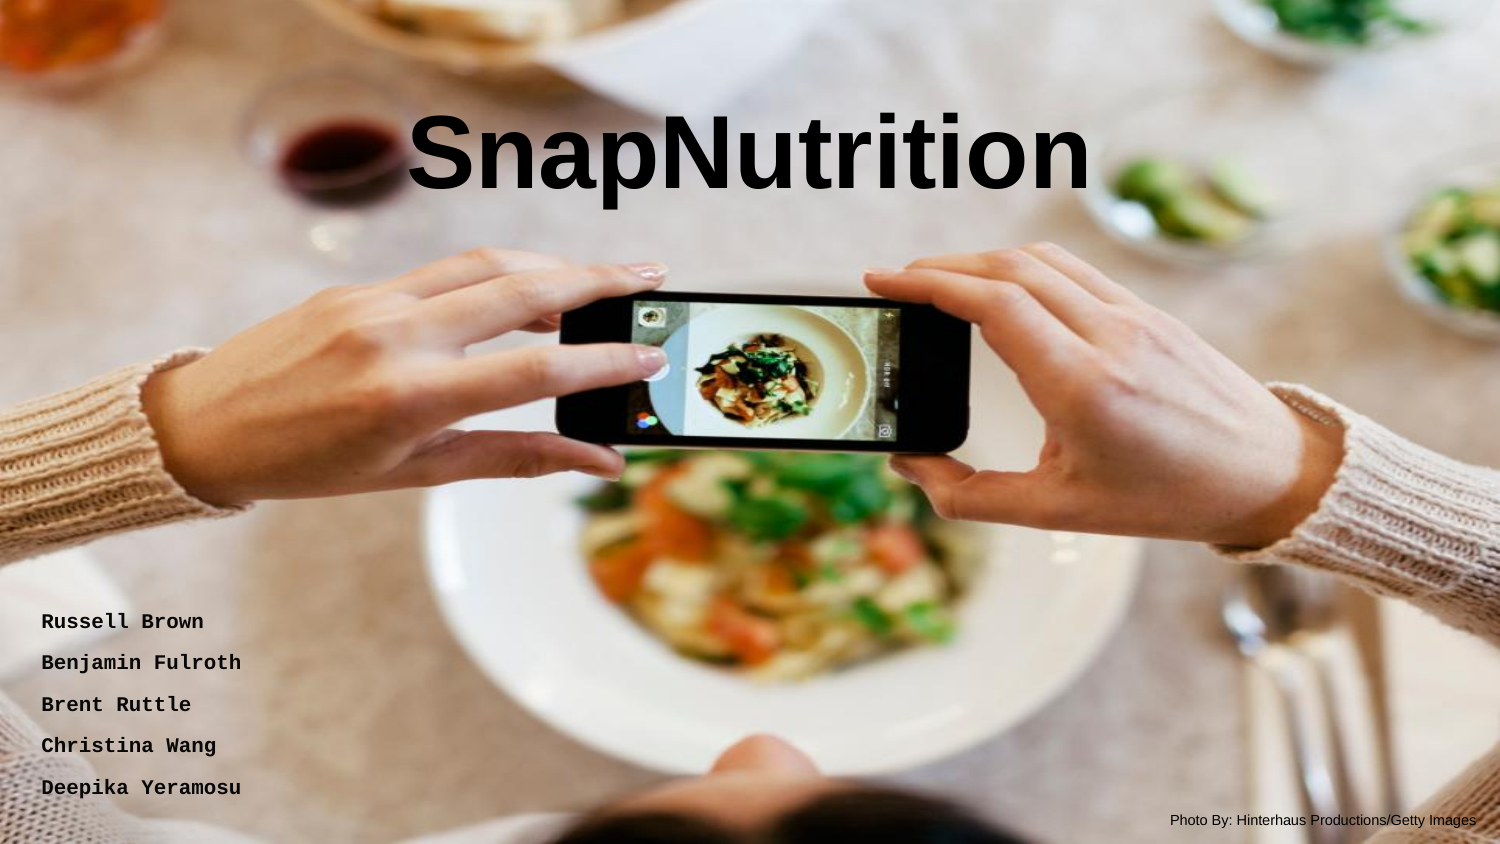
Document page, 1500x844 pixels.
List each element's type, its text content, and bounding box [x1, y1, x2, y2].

table_cell Brent Ruttle [40, 691, 313, 732]
picture [0, 0, 1500, 844]
table_header Russell Brown [40, 608, 313, 649]
text_box Photo By: Hinterhaus Productions/Getty Images [1155, 802, 1500, 838]
table_cell Christina Wang [40, 732, 313, 774]
table_cell Deepika Yeramosu [40, 774, 313, 815]
table_cell Benjamin Fulroth [40, 649, 313, 691]
title SnapNutrition [51, 79, 1449, 227]
